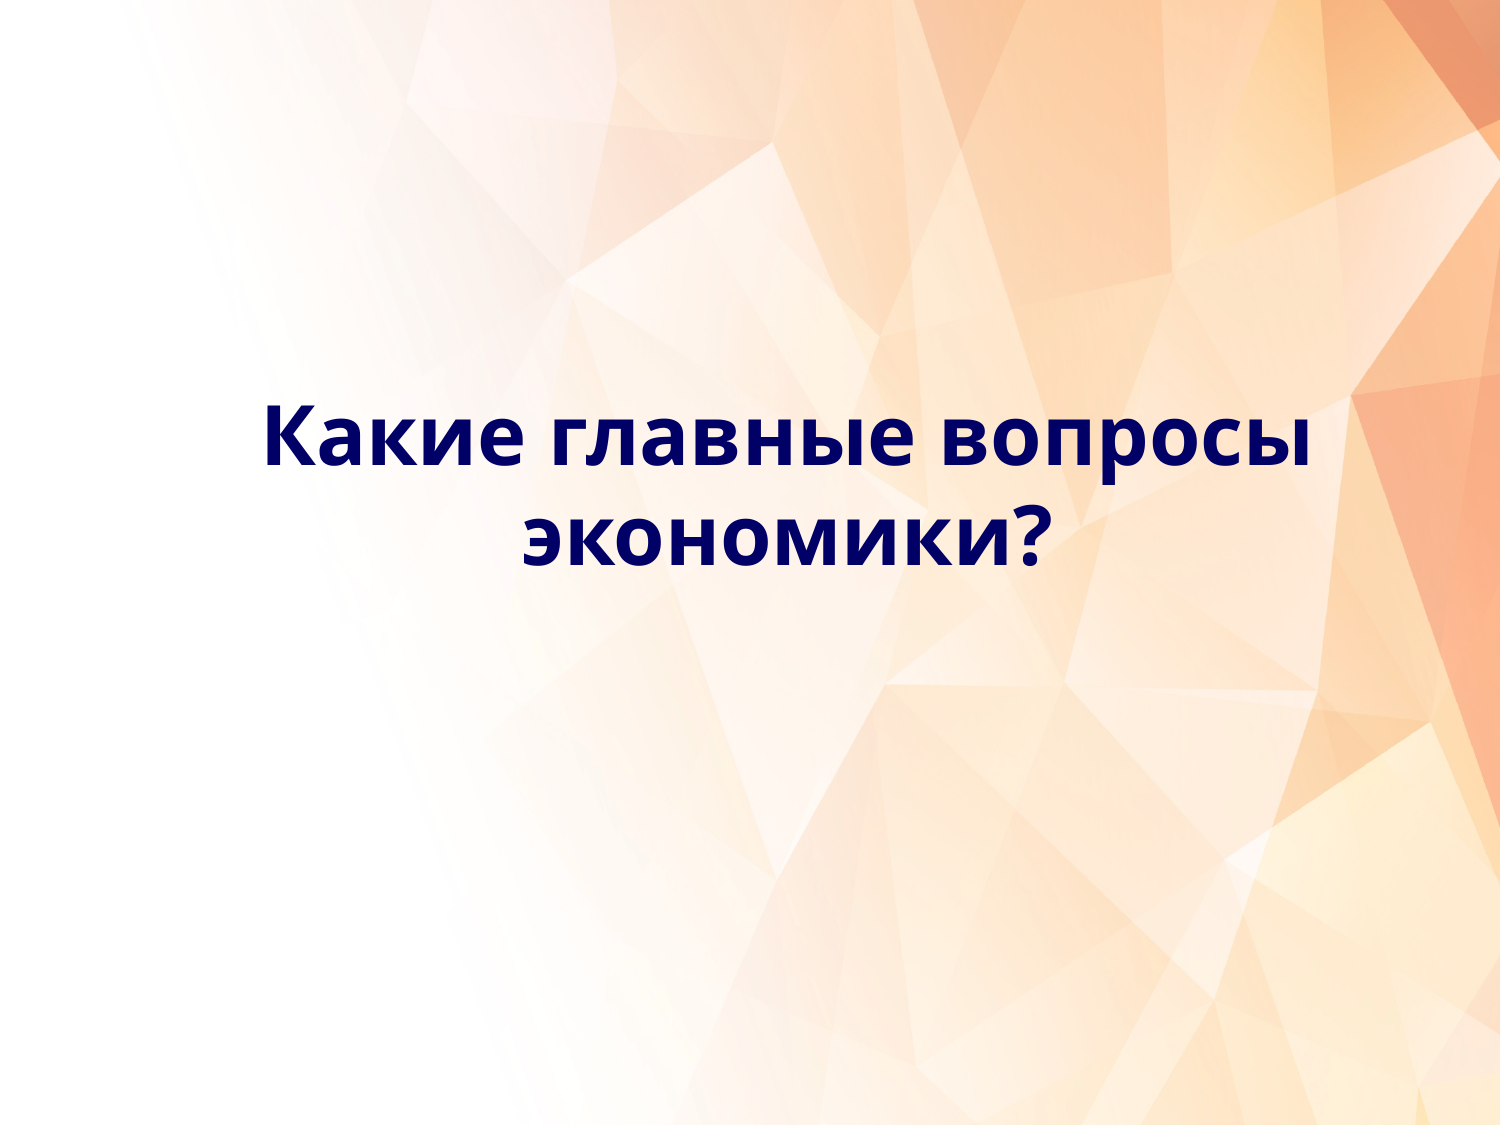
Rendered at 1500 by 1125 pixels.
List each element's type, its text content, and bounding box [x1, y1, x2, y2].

title Какие главные вопросы экономики? [237, 375, 1338, 663]
